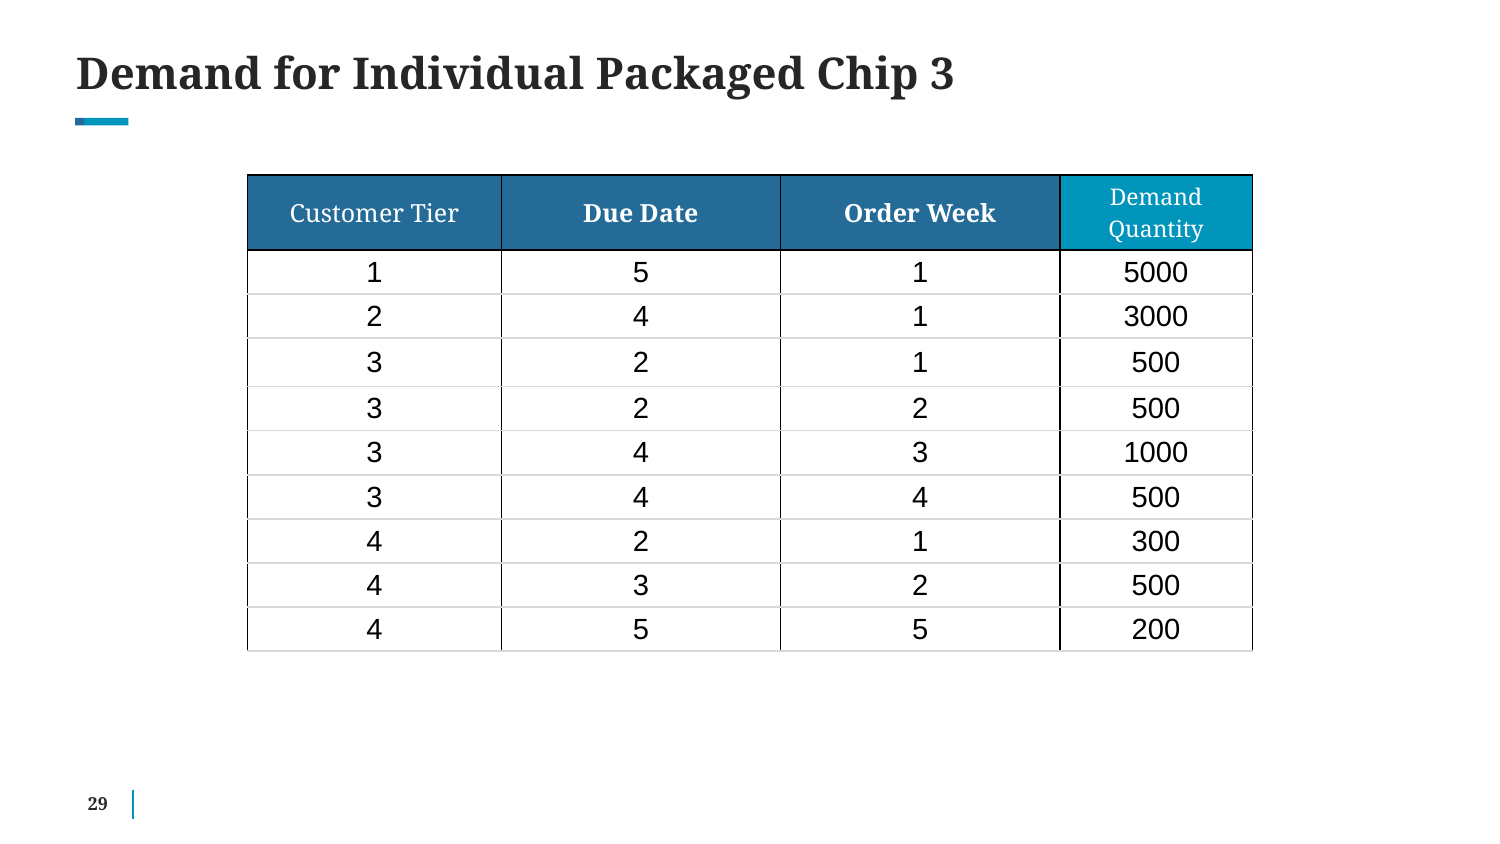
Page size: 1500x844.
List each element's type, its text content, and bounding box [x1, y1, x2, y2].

table_cell 1 [781, 339, 1059, 386]
slide_number ‹#› [76, 792, 120, 817]
table_cell 4 [248, 564, 501, 606]
table_cell 5 [502, 251, 780, 293]
table_cell 2 [248, 295, 501, 337]
table_cell 500 [1061, 339, 1252, 386]
table_cell 3 [248, 387, 501, 430]
table_cell 4 [248, 520, 501, 562]
table_cell 2 [502, 520, 780, 562]
table_cell 500 [1061, 564, 1252, 606]
table_cell 3 [248, 476, 501, 518]
table_header Order Week [781, 193, 1059, 249]
table_cell 200 [1061, 608, 1252, 650]
table_cell 1 [248, 251, 501, 293]
table_cell 3 [502, 564, 780, 606]
table_header Demand Quantity [1061, 193, 1252, 249]
table_cell 4 [502, 431, 780, 474]
table_cell 3 [781, 431, 1059, 474]
table_cell 4 [502, 295, 780, 337]
table_cell 4 [781, 476, 1059, 518]
table_cell 5000 [1061, 251, 1252, 293]
table_cell 2 [502, 339, 780, 386]
table_cell 5 [502, 608, 780, 650]
table_cell 5 [781, 608, 1059, 650]
table_header Due Date [502, 193, 780, 249]
table_cell 3000 [1061, 295, 1252, 337]
table_cell 3 [248, 431, 501, 474]
table_cell 1 [781, 295, 1059, 337]
table_cell 2 [781, 564, 1059, 606]
table_cell 2 [781, 387, 1059, 430]
table_cell 4 [248, 608, 501, 650]
table_cell 500 [1061, 476, 1252, 518]
table_cell 1 [781, 251, 1059, 293]
table_cell 1 [781, 520, 1059, 562]
table_cell 500 [1061, 387, 1252, 430]
table_cell 3 [248, 339, 501, 386]
table_cell 4 [502, 476, 780, 518]
title Demand for Individual Packaged Chip 3 [76, 51, 1424, 193]
table_cell 1000 [1061, 431, 1252, 474]
table_cell 300 [1061, 520, 1252, 562]
table_header Customer Tier [248, 193, 501, 249]
table_cell 2 [502, 387, 780, 430]
